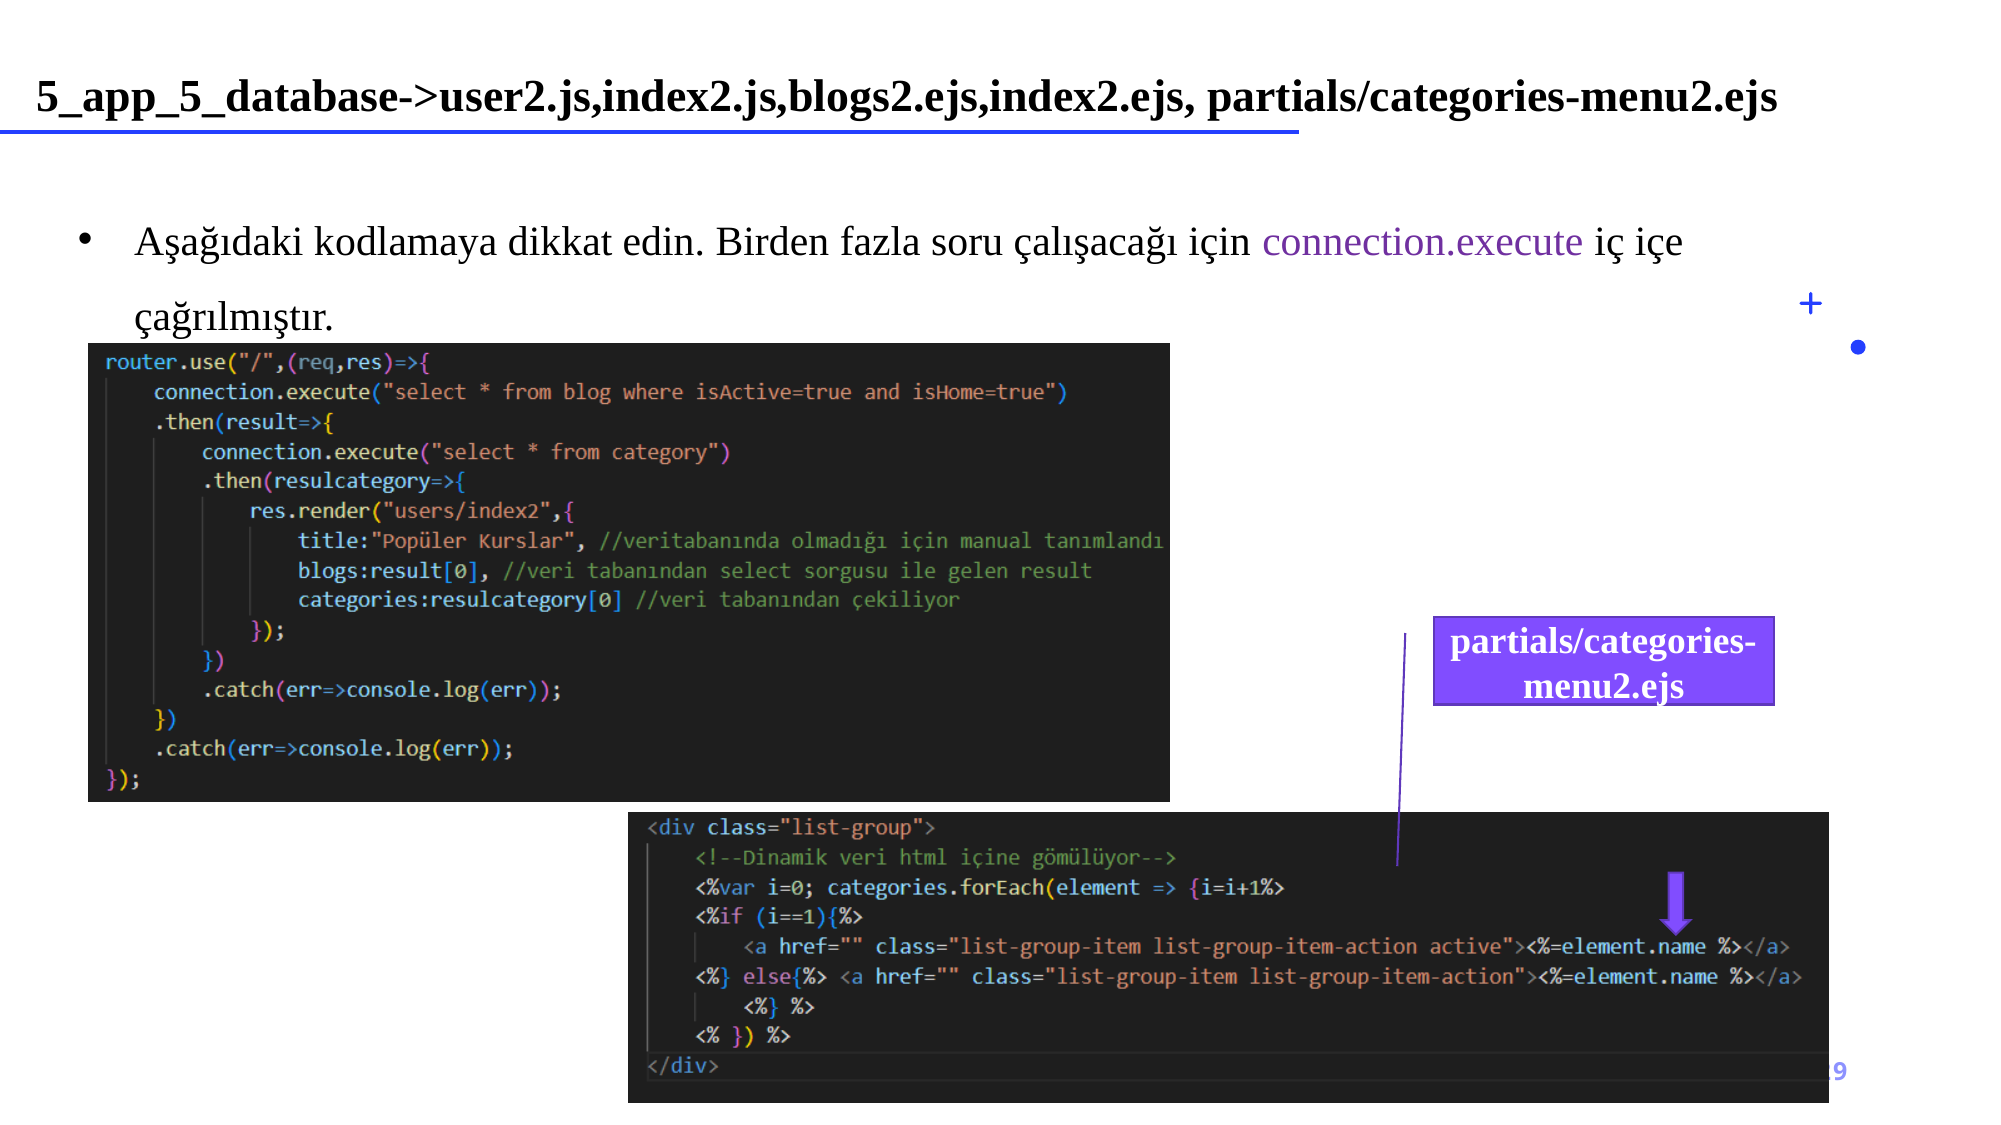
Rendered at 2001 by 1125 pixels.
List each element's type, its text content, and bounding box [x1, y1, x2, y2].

text_box partials/categories-menu2.ejs [1398, 632, 1407, 812]
picture [88, 343, 1170, 803]
slide_number 29 [1829, 1042, 1863, 1103]
text_box partials/categories-menu2.ejs [1433, 616, 1775, 706]
list Aşağıdaki kodlamaya dikkat edin. Birden fazla soru çalışacağı için connection.execute iç içe çağrılmıştır. [62, 180, 1829, 1043]
text_box 5_app_5_database->user2.js,index2.js,blogs2.ejs,index2.ejs, partials/categories-menu2.ejs [21, 34, 1927, 129]
picture [628, 812, 1829, 1103]
